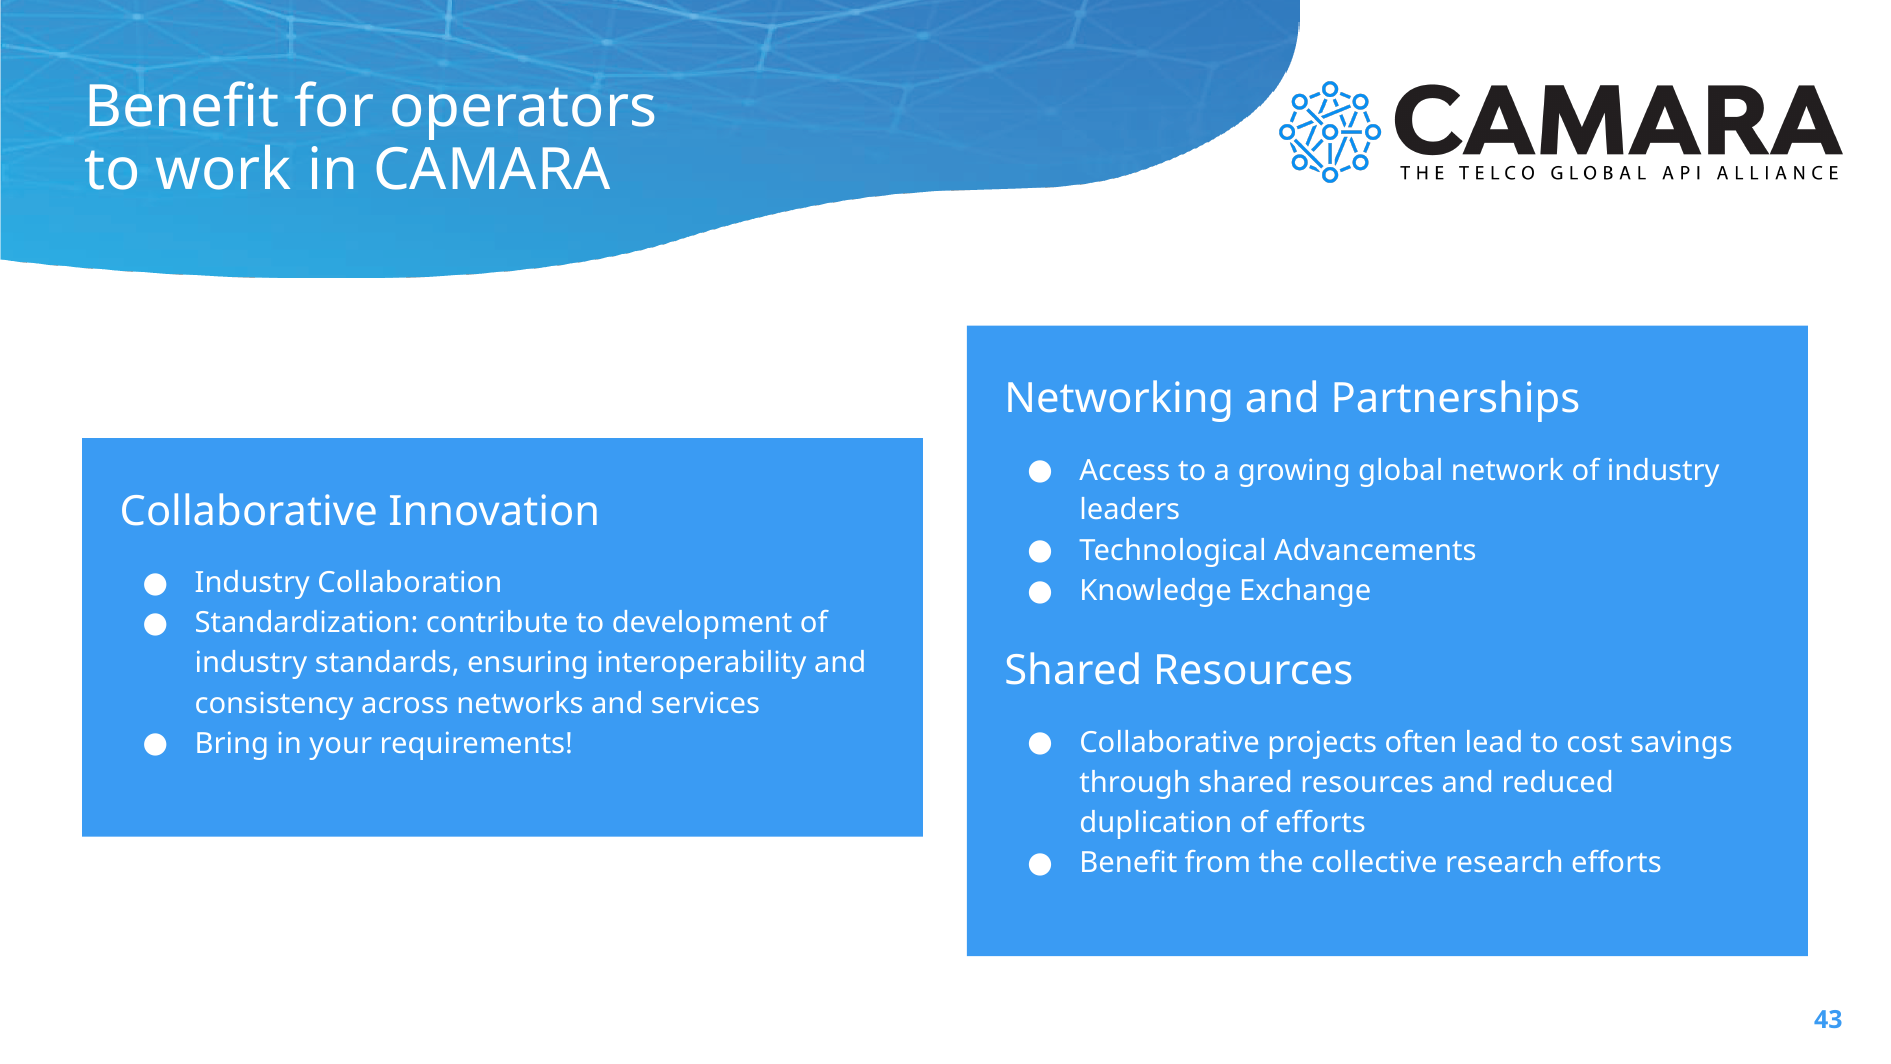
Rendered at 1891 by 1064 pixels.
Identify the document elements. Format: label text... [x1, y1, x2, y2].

text_box Collaborative Innovation Industry Collaboration Standardization: contribute to development of industry standards, ensuring interoperability and consistency across networks and services Bring in your requirements! [82, 438, 923, 837]
title Benefit for operators to work in CAMARA [69, 68, 1865, 198]
text_box Networking and Partnerships Access to a growing global network of industry leaders Technological Advancements Knowledge Exchange Shared Resources Collaborative projects often lead to cost savings through shared resources and reduced duplication of efforts Benefit from the collective research efforts [966, 325, 1808, 957]
picture [0, 0, 1300, 278]
